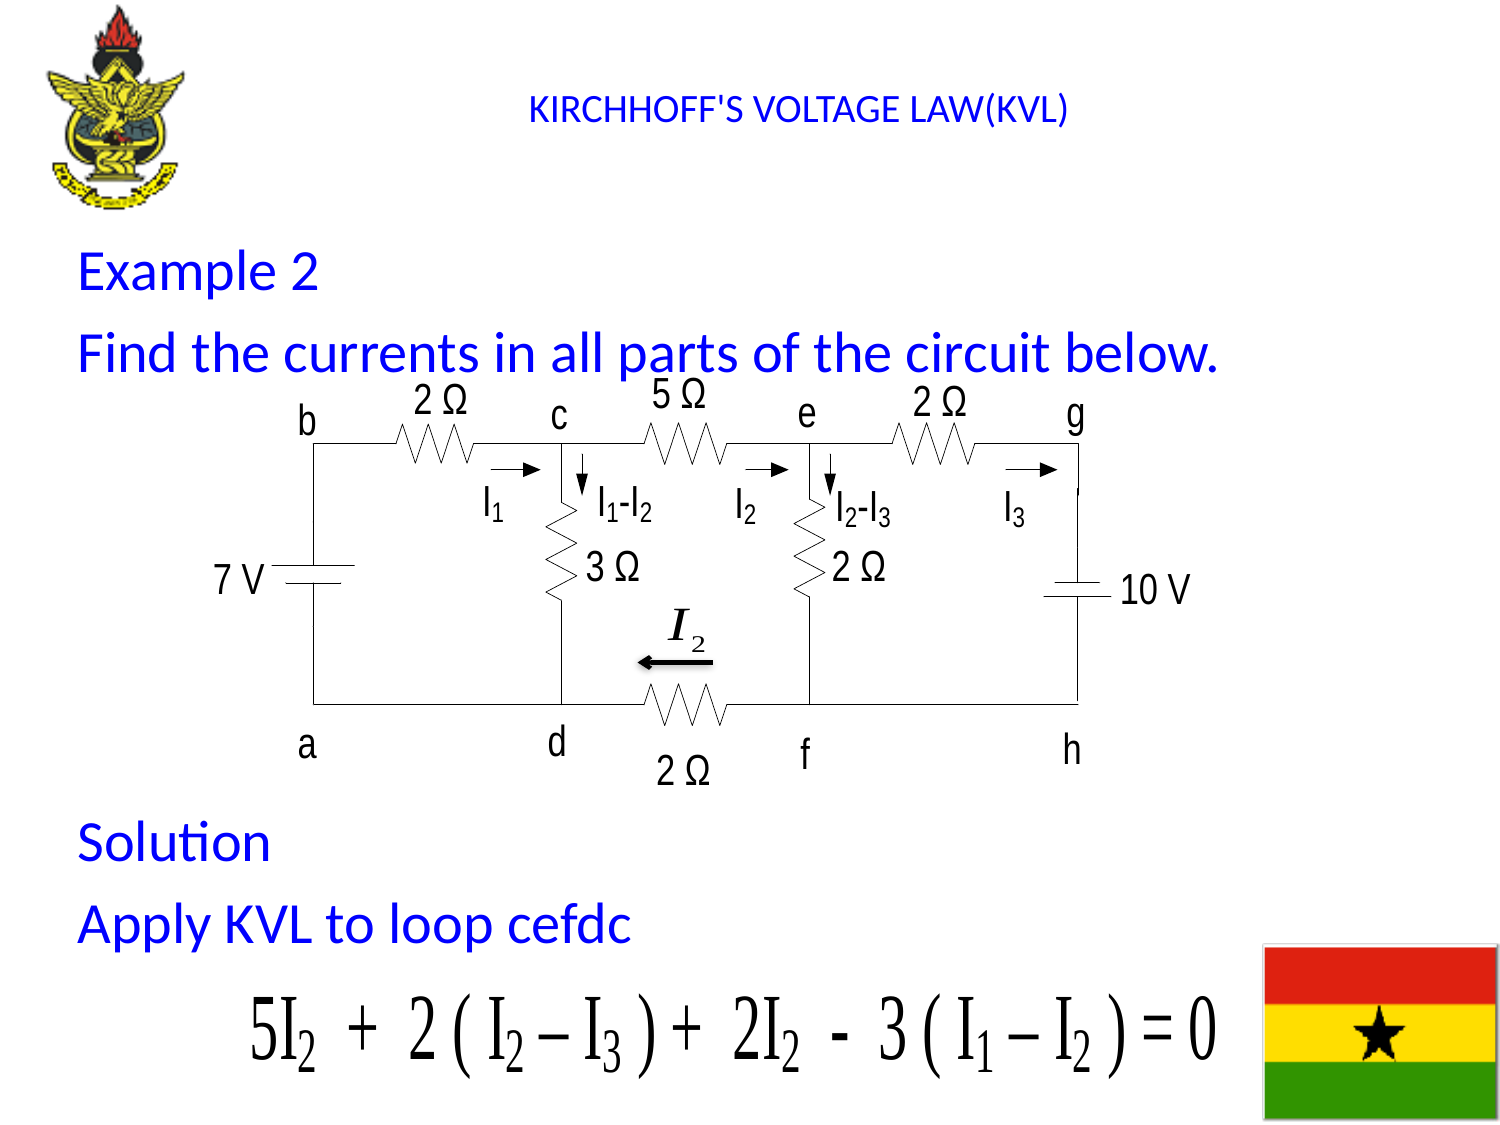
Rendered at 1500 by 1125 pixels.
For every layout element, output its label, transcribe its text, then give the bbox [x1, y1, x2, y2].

text_box [642, 663, 709, 668]
picture [1262, 943, 1500, 1125]
title KIRCHHOFF'S VOLTAGE LAW(KVL) [229, 24, 1450, 188]
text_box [249, 974, 1251, 1088]
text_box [99, 324, 1276, 813]
picture [0, 0, 226, 226]
subtitle Example 2 Find the currents in all parts of the circuit below. Solution Apply KVL to loop cefdc [62, 224, 1450, 1100]
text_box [662, 599, 710, 657]
